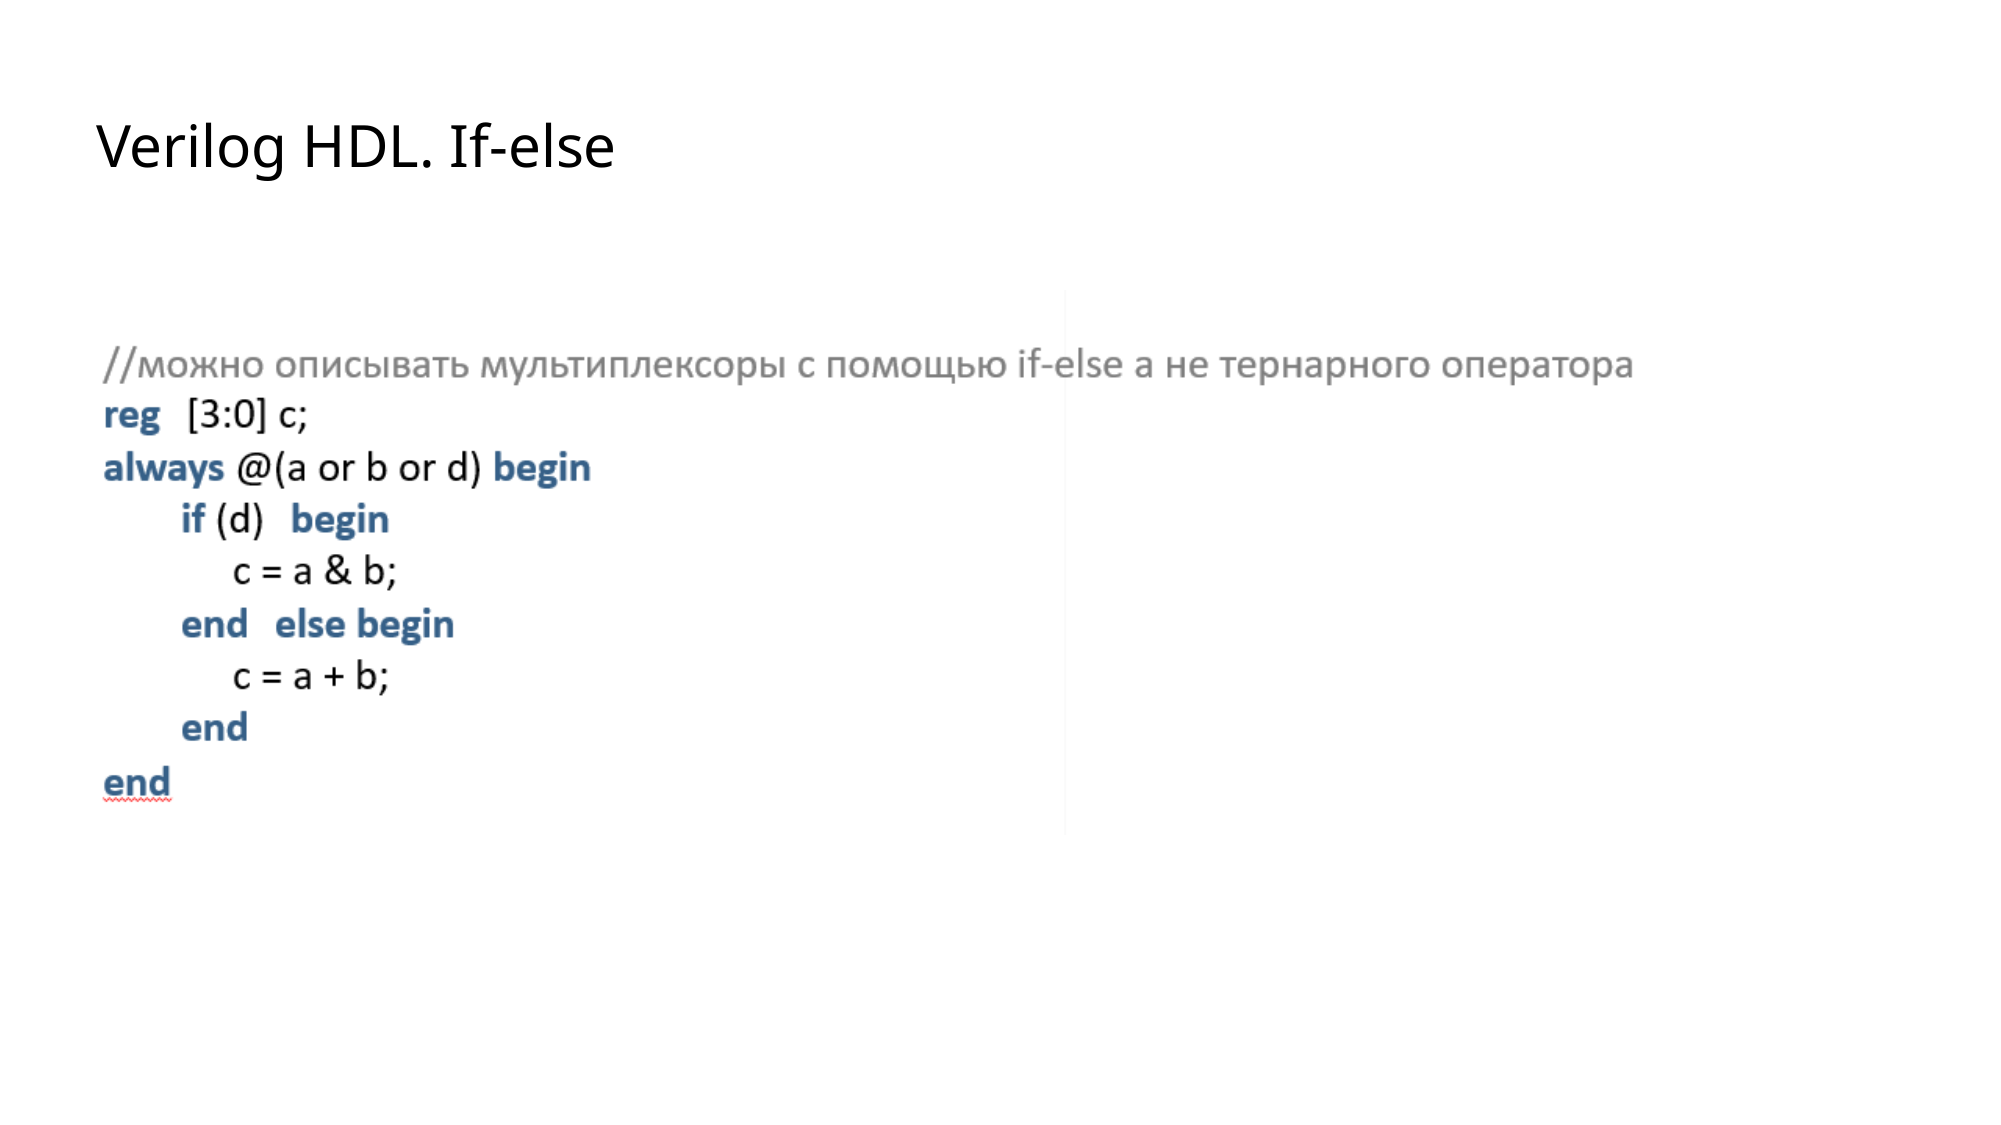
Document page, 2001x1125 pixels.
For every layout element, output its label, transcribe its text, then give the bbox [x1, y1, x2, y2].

picture [67, 290, 1651, 835]
list Verilog HDL. If-else [96, 122, 1755, 176]
